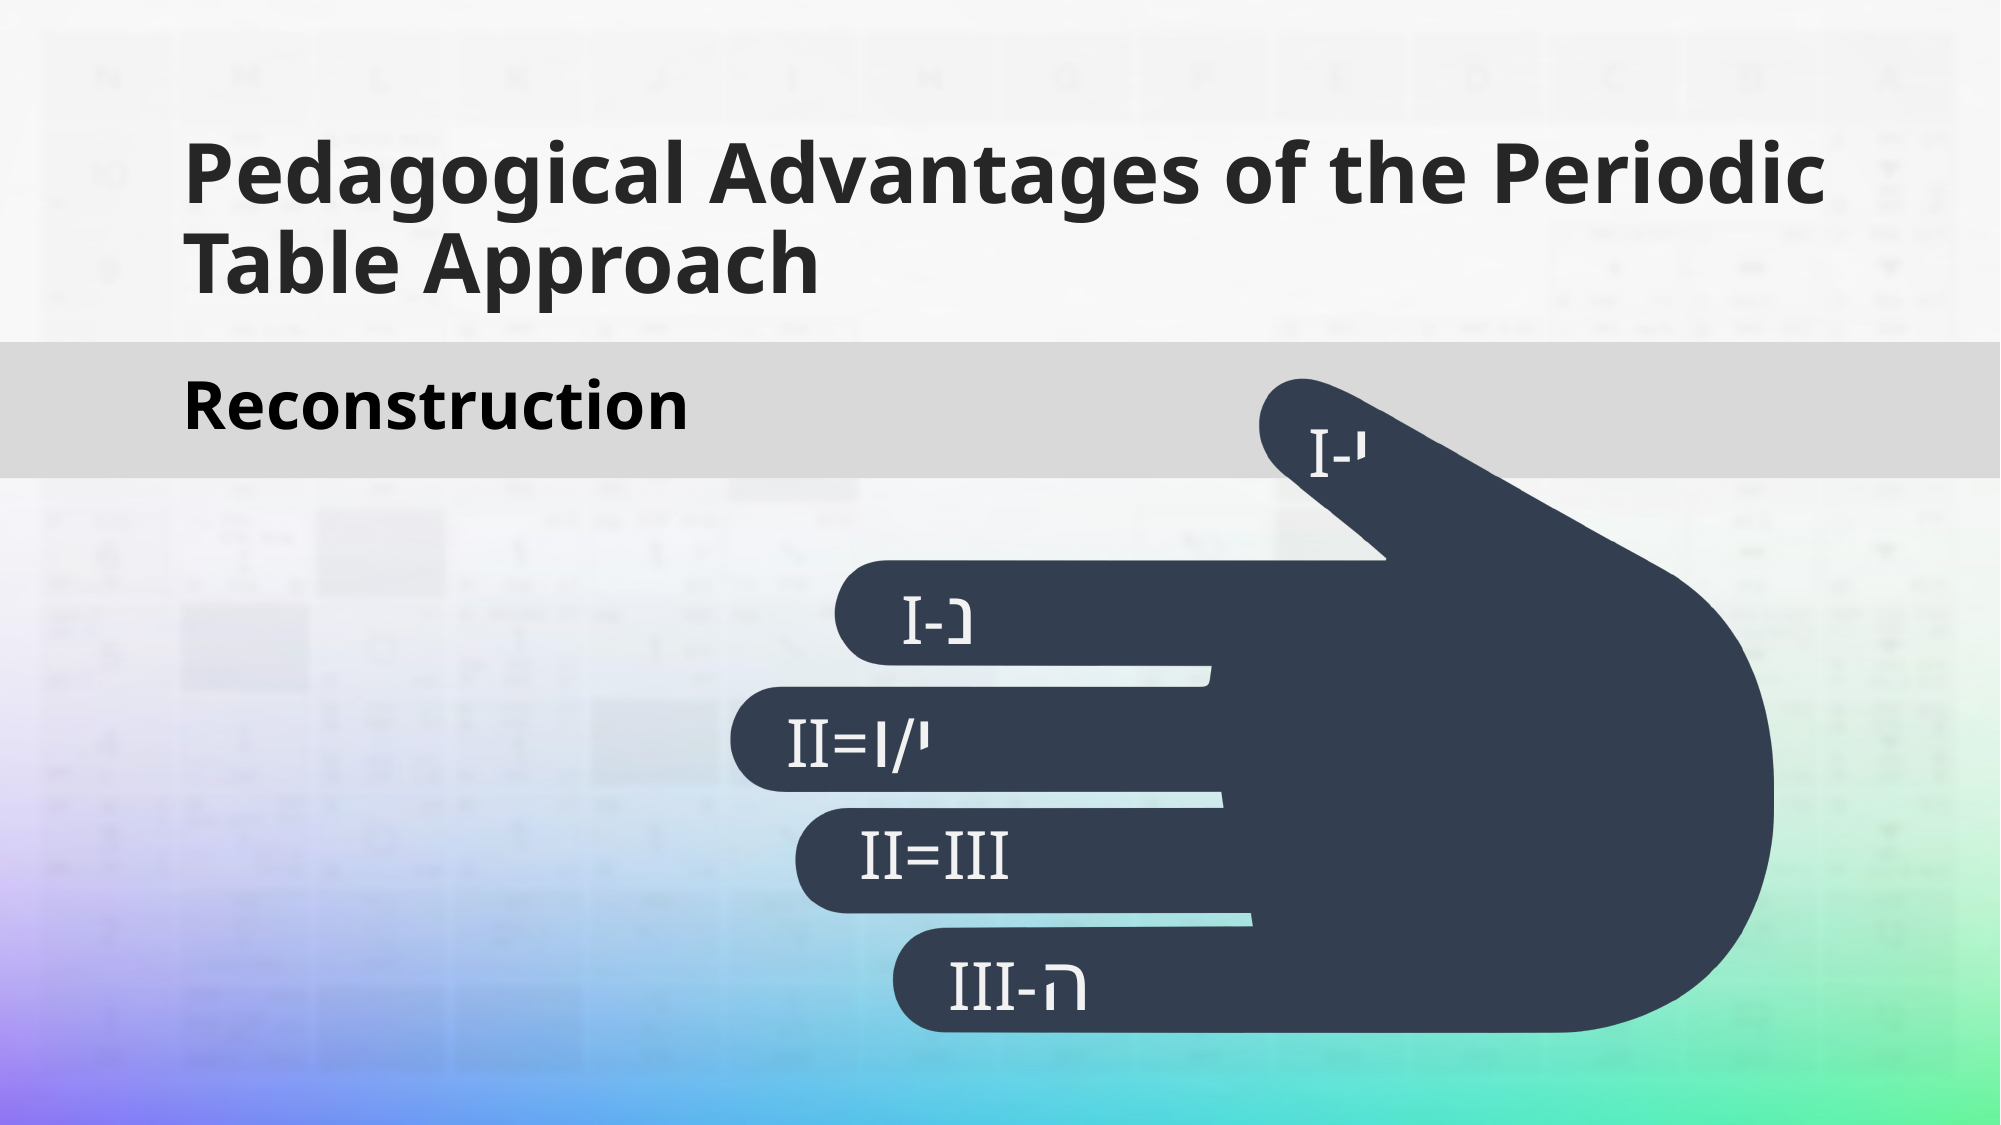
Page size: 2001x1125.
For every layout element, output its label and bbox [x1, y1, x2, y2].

text_box [730, 378, 1774, 1040]
picture [0, 0, 2000, 1125]
